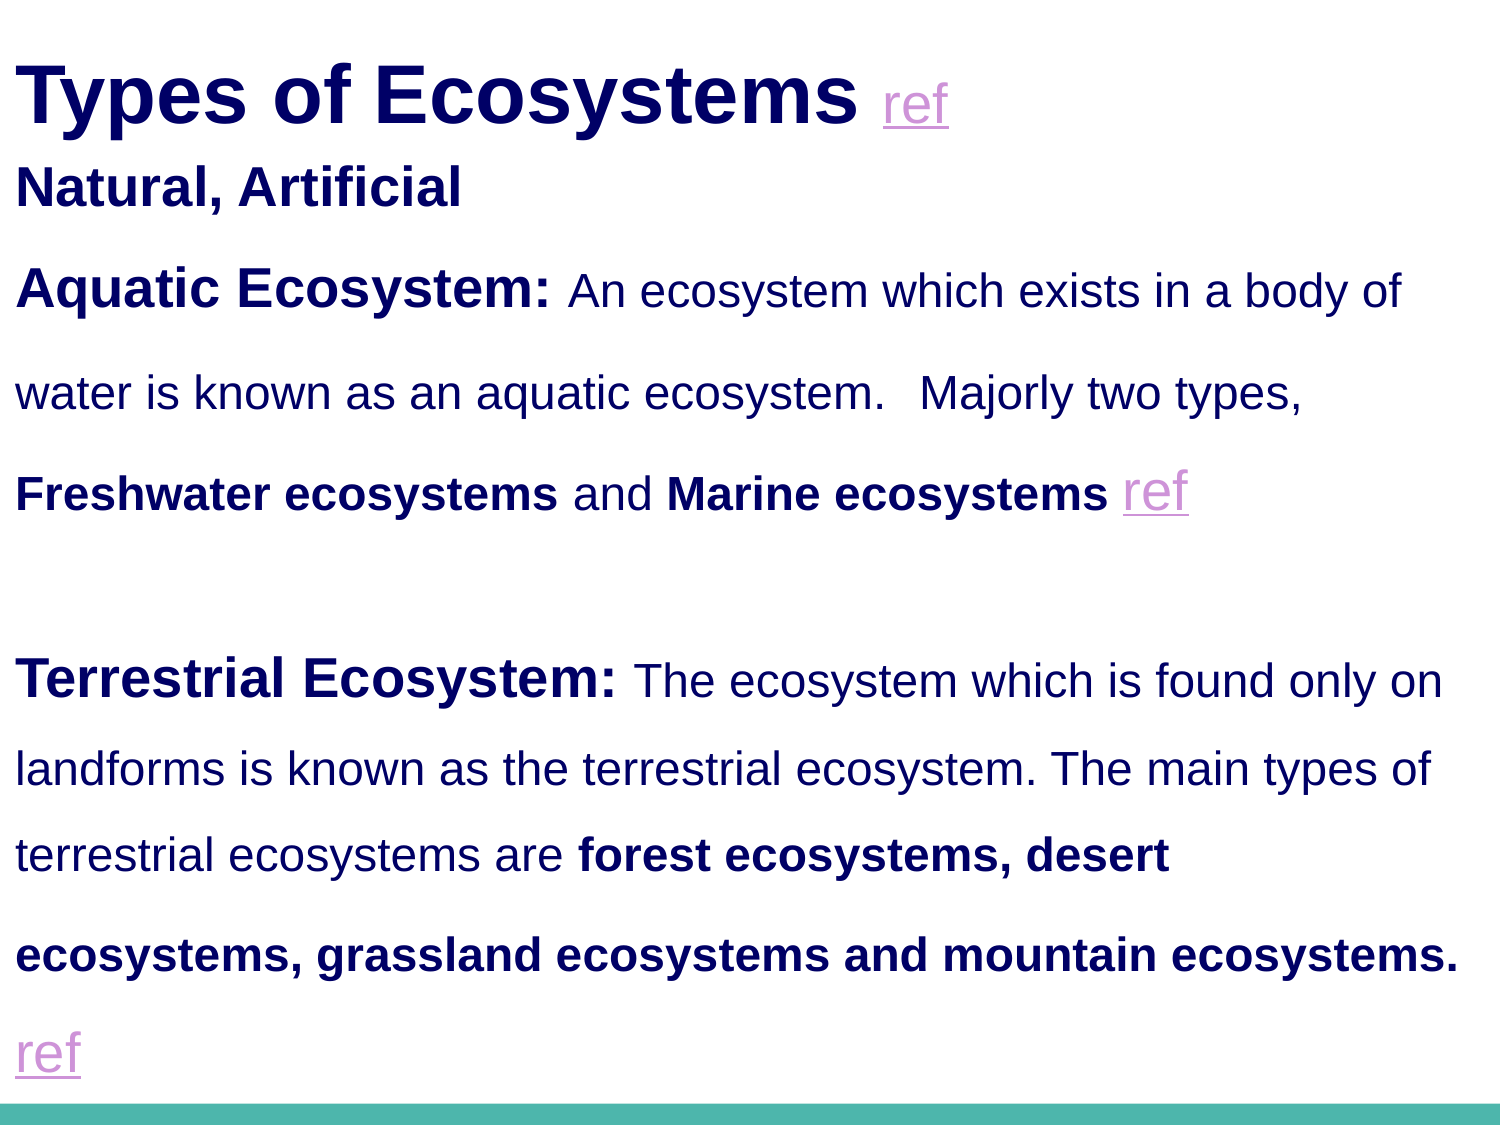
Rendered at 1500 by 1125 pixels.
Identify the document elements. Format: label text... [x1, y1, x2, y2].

text_box Types of Ecosystems ref [0, 0, 1028, 130]
text_box Natural, Artificial Aquatic Ecosystem: An ecosystem which exists in a body of water is known as an aquatic ecosystem. Majorly two types, Freshwater ecosystems and Marine ecosystems ref Terrestrial Ecosystem: The ecosystem which is found only on landforms is known as the terrestrial ecosystem. The main types of terrestrial ecosystems are forest ecosystems, desert ecosystems, grassland ecosystems and mountain ecosystems. ref [0, 105, 1481, 1096]
